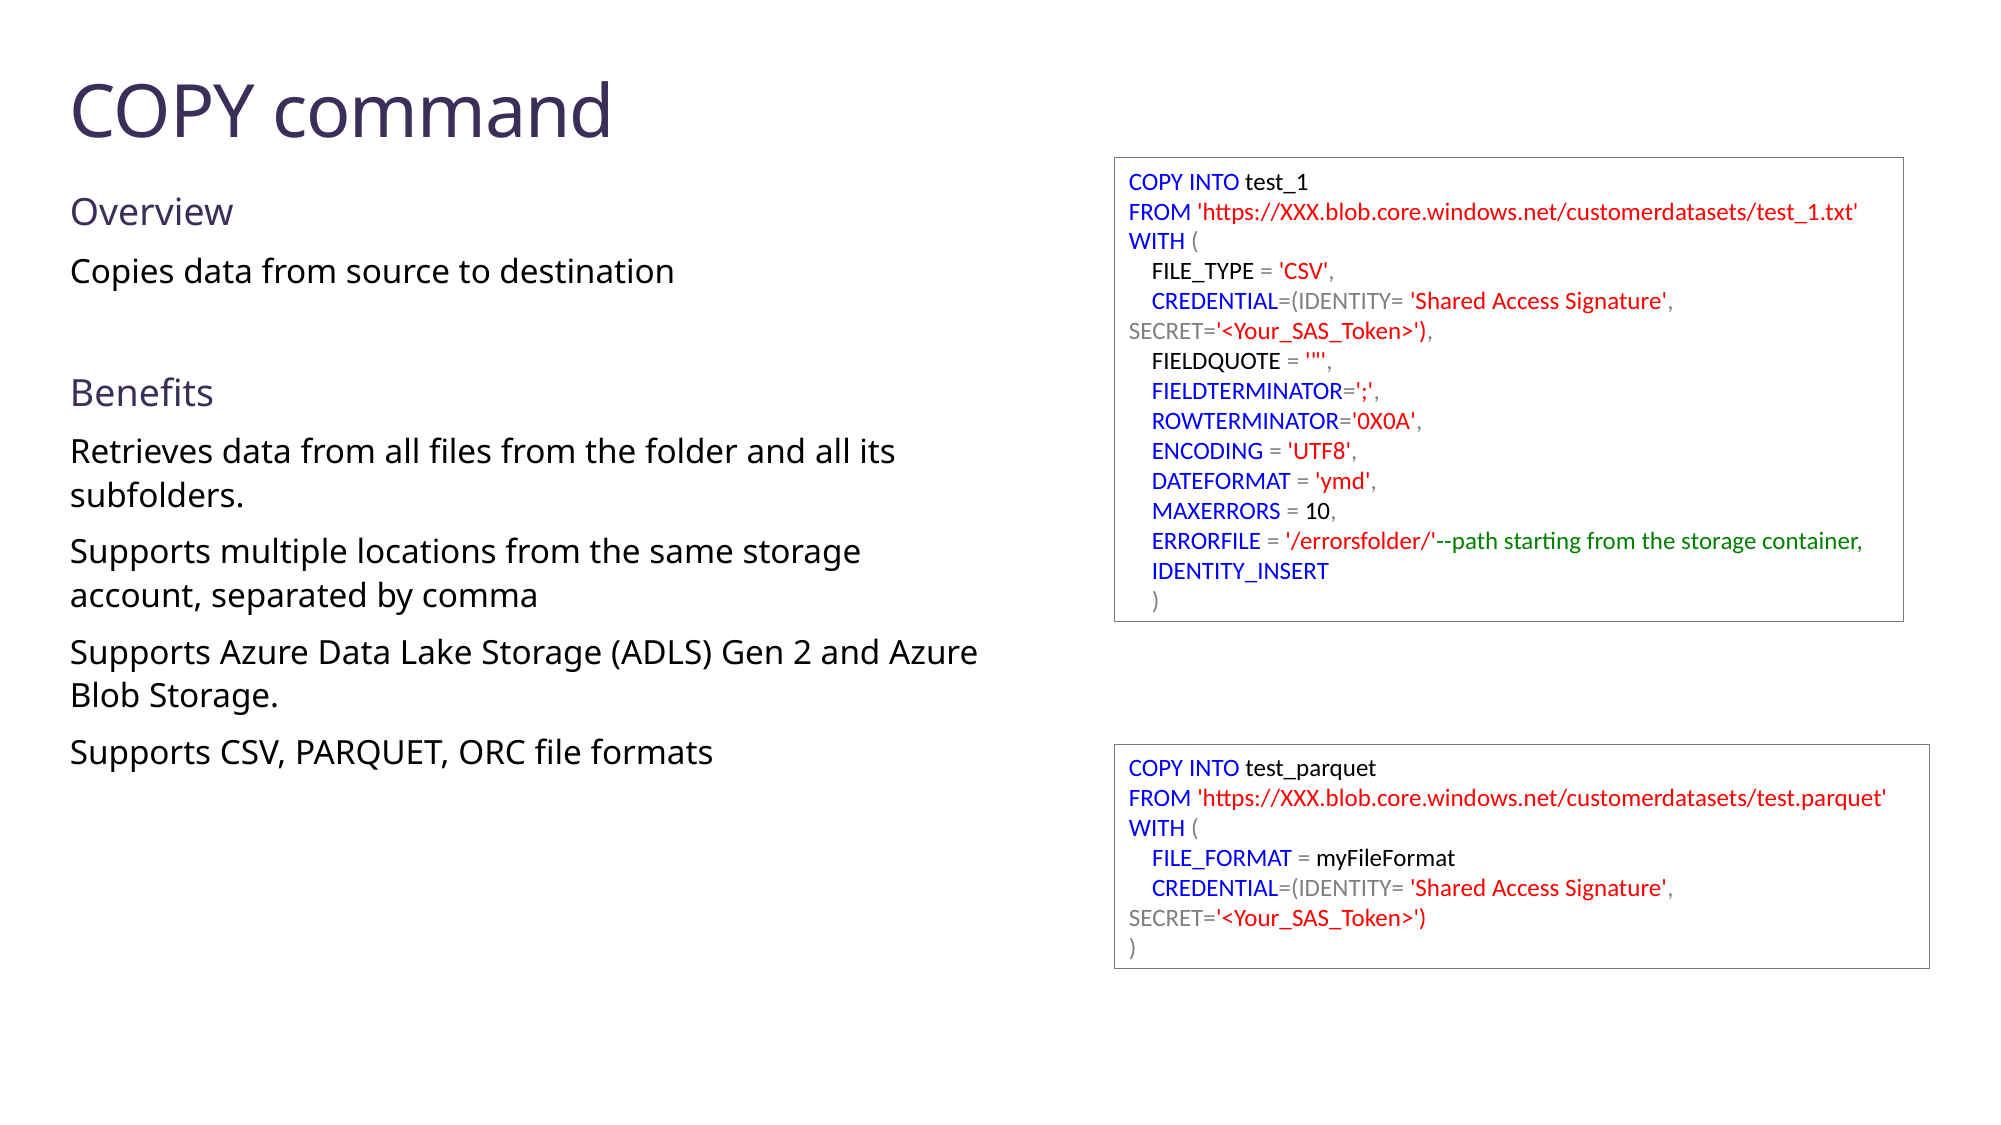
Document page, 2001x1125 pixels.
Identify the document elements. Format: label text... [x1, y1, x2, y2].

text_box COPY INTO test_parquet FROM 'https://XXX.blob.core.windows.net/customerdatasets/test.parquet' WITH ( FILE_FORMAT = myFileFormat CREDENTIAL=(IDENTITY= 'Shared Access Signature', SECRET='<Your_SAS_Token>') ) [1114, 744, 1930, 969]
title COPY command [69, 36, 1930, 158]
list Overview Copies data from source to destination Benefits Retrieves data from all files from the folder and all its subfolders. Supports multiple locations from the same storage account, separated by comma Supports Azure Data Lake Storage (ADLS) Gen 2 and Azure Blob Storage. Supports CSV, PARQUET, ORC file formats [70, 183, 1000, 832]
text_box COPY INTO test_1 FROM 'https://XXX.blob.core.windows.net/customerdatasets/test_1.txt' WITH ( FILE_TYPE = 'CSV', CREDENTIAL=(IDENTITY= 'Shared Access Signature', SECRET='<Your_SAS_Token>'), FIELDQUOTE = '"', FIELDTERMINATOR=';', ROWTERMINATOR='0X0A', ENCODING = 'UTF8', DATEFORMAT = 'ymd', MAXERRORS = 10, ERRORFILE = '/errorsfolder/'--path starting from the storage container, IDENTITY_INSERT ) [1114, 157, 1904, 622]
